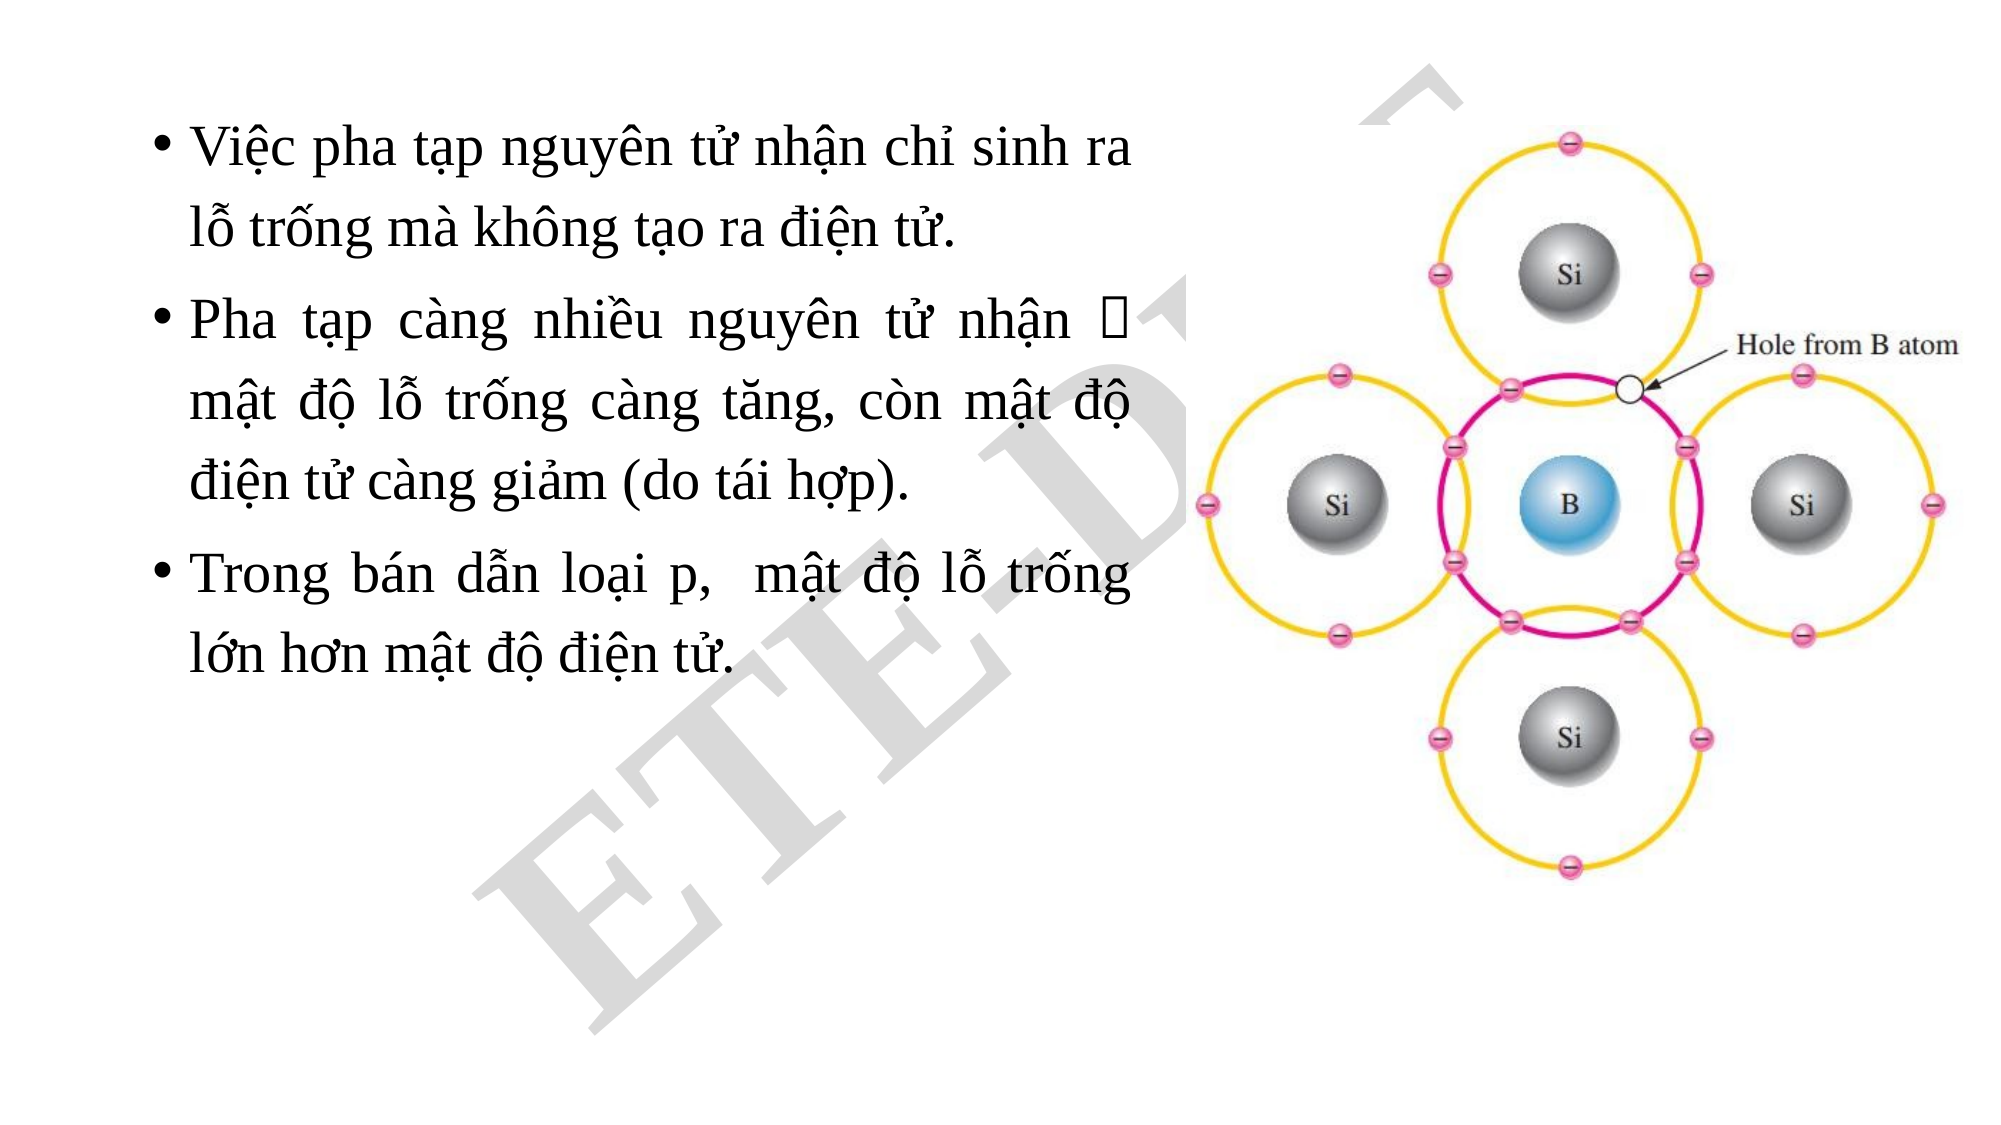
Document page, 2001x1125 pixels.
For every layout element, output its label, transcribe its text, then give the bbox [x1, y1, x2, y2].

text_box Việc pha tạp nguyên tử nhận chỉ sinh ra lỗ trống mà không tạo ra điện tử. Pha tạp càng nhiều nguyên tử nhận  mật độ lỗ trống càng tăng, còn mật độ điện tử càng giảm (do tái hợp). Trong bán dẫn loại p, mật độ lỗ trống lớn hơn mật độ điện tử. [137, 89, 1148, 1014]
picture [1186, 124, 1964, 887]
